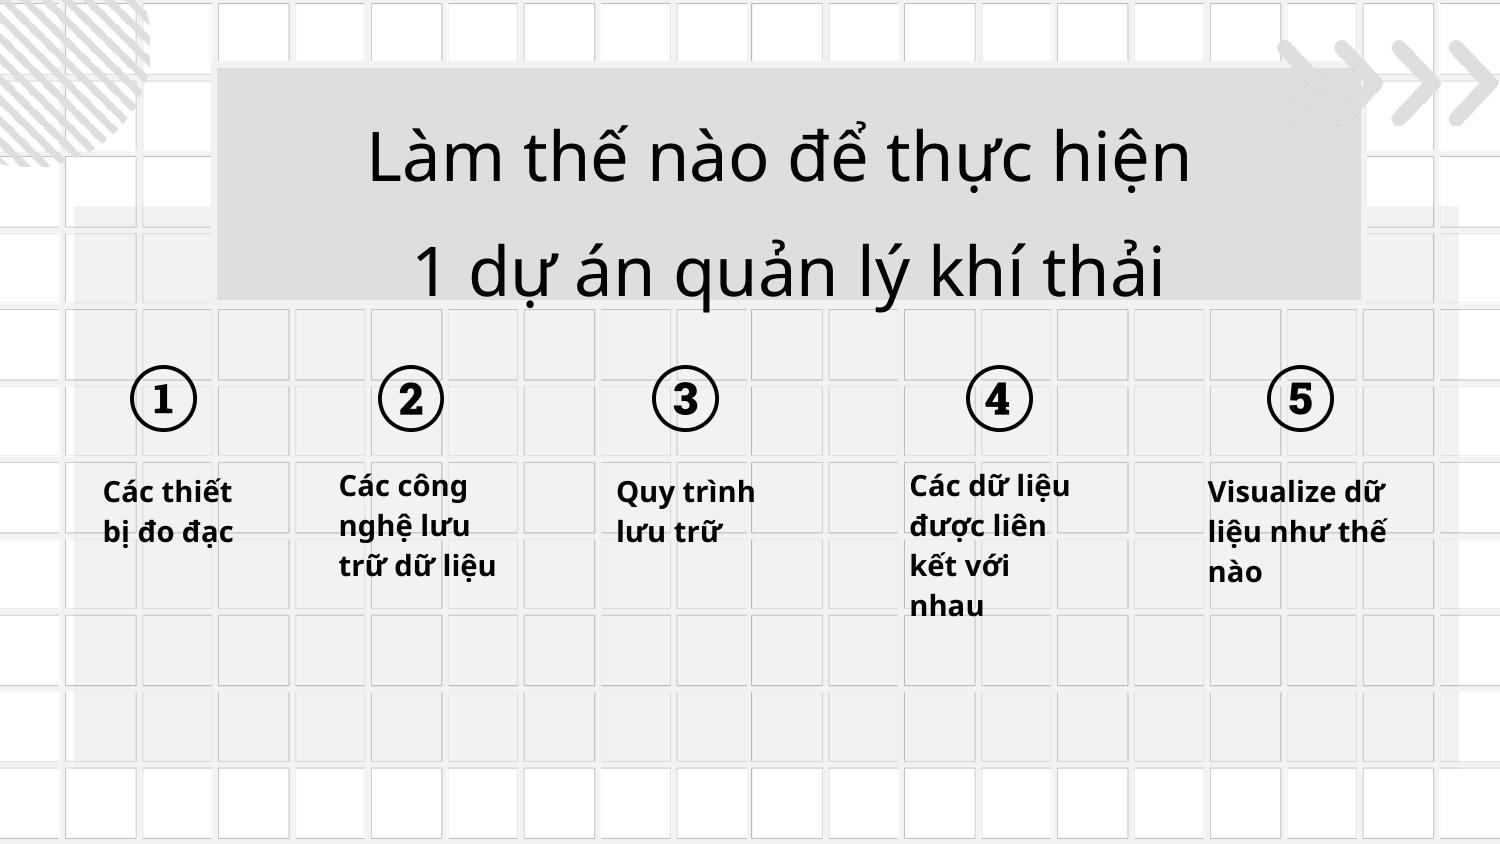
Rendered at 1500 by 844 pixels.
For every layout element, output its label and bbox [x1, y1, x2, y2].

picture [1267, 365, 1334, 432]
picture [965, 365, 1033, 432]
picture [130, 365, 197, 432]
text_box [213, 44, 1364, 304]
picture [377, 365, 445, 432]
picture [651, 365, 719, 432]
text_box [0, 0, 1500, 844]
